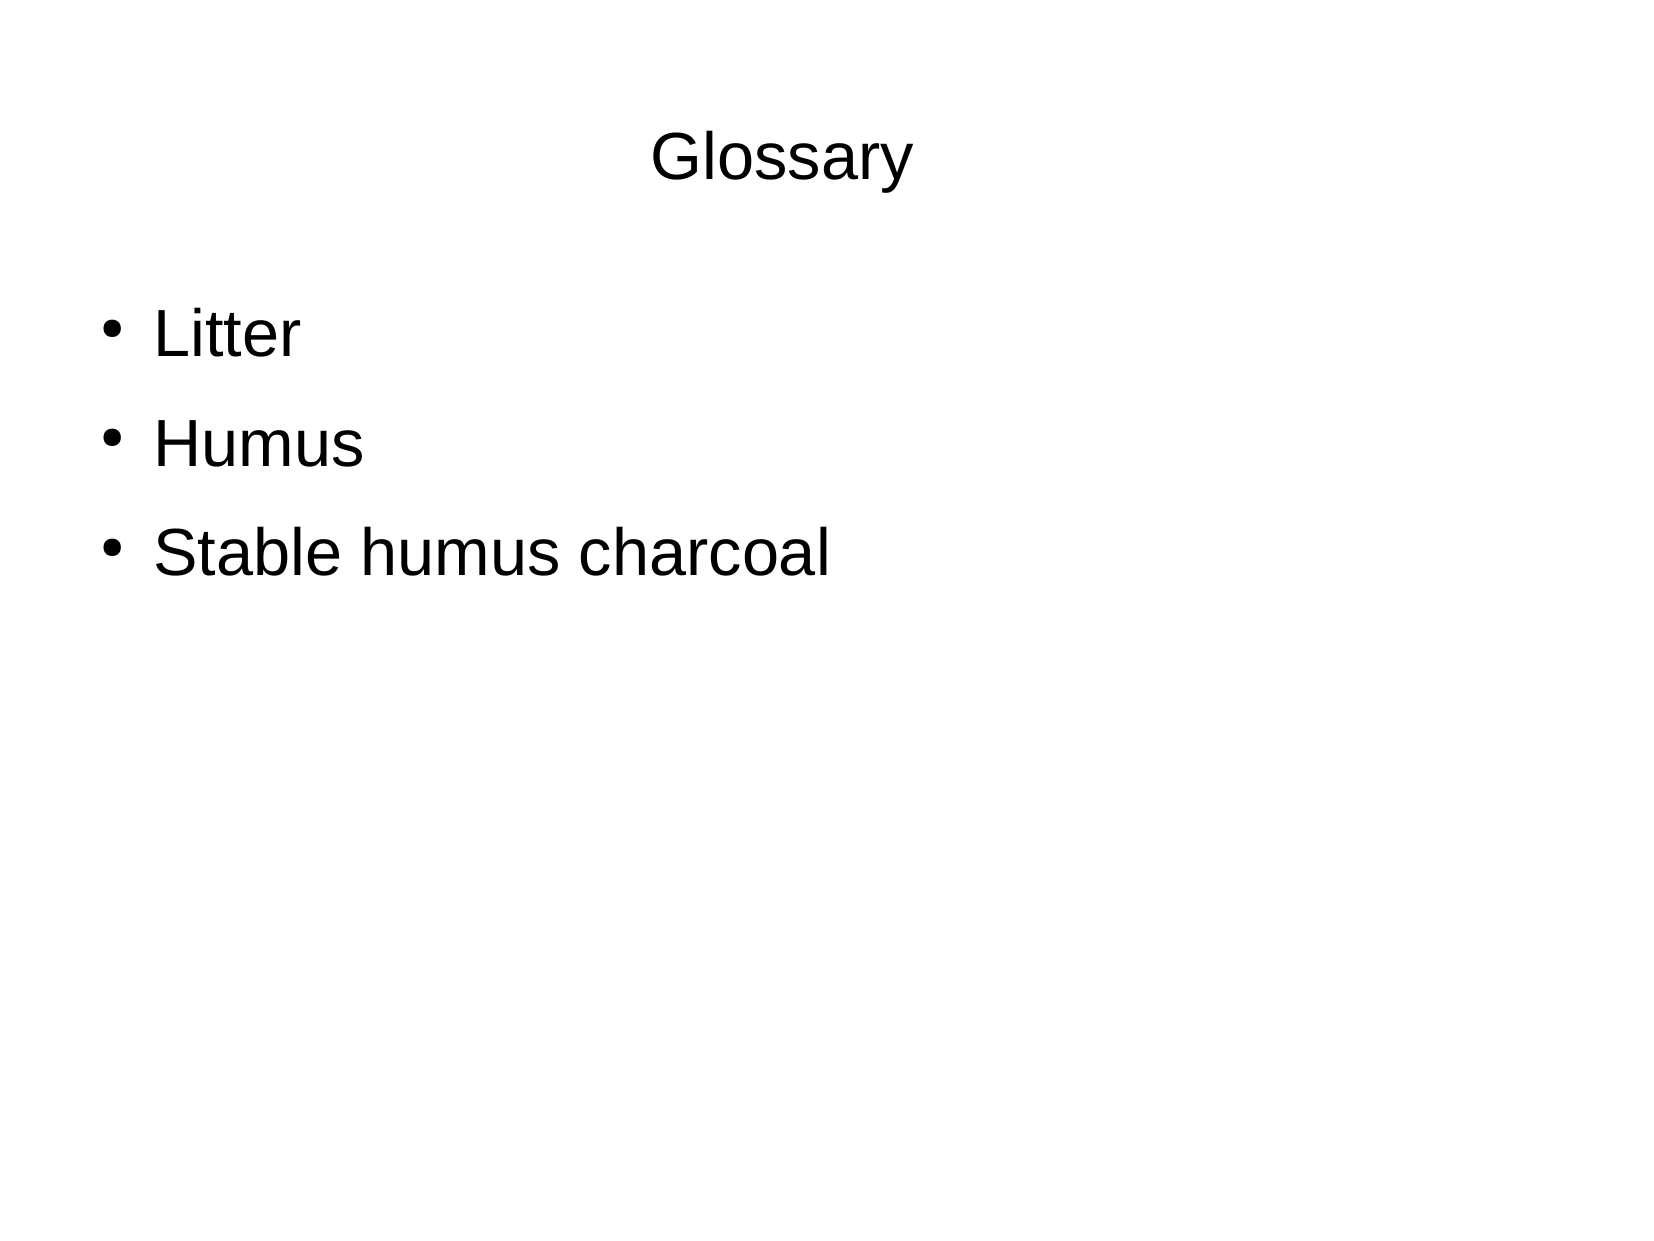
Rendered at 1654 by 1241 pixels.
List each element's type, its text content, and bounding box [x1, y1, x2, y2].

title Glossary [82, 49, 1571, 257]
list Litter Humus Stable humus charcoal [82, 290, 1538, 1010]
